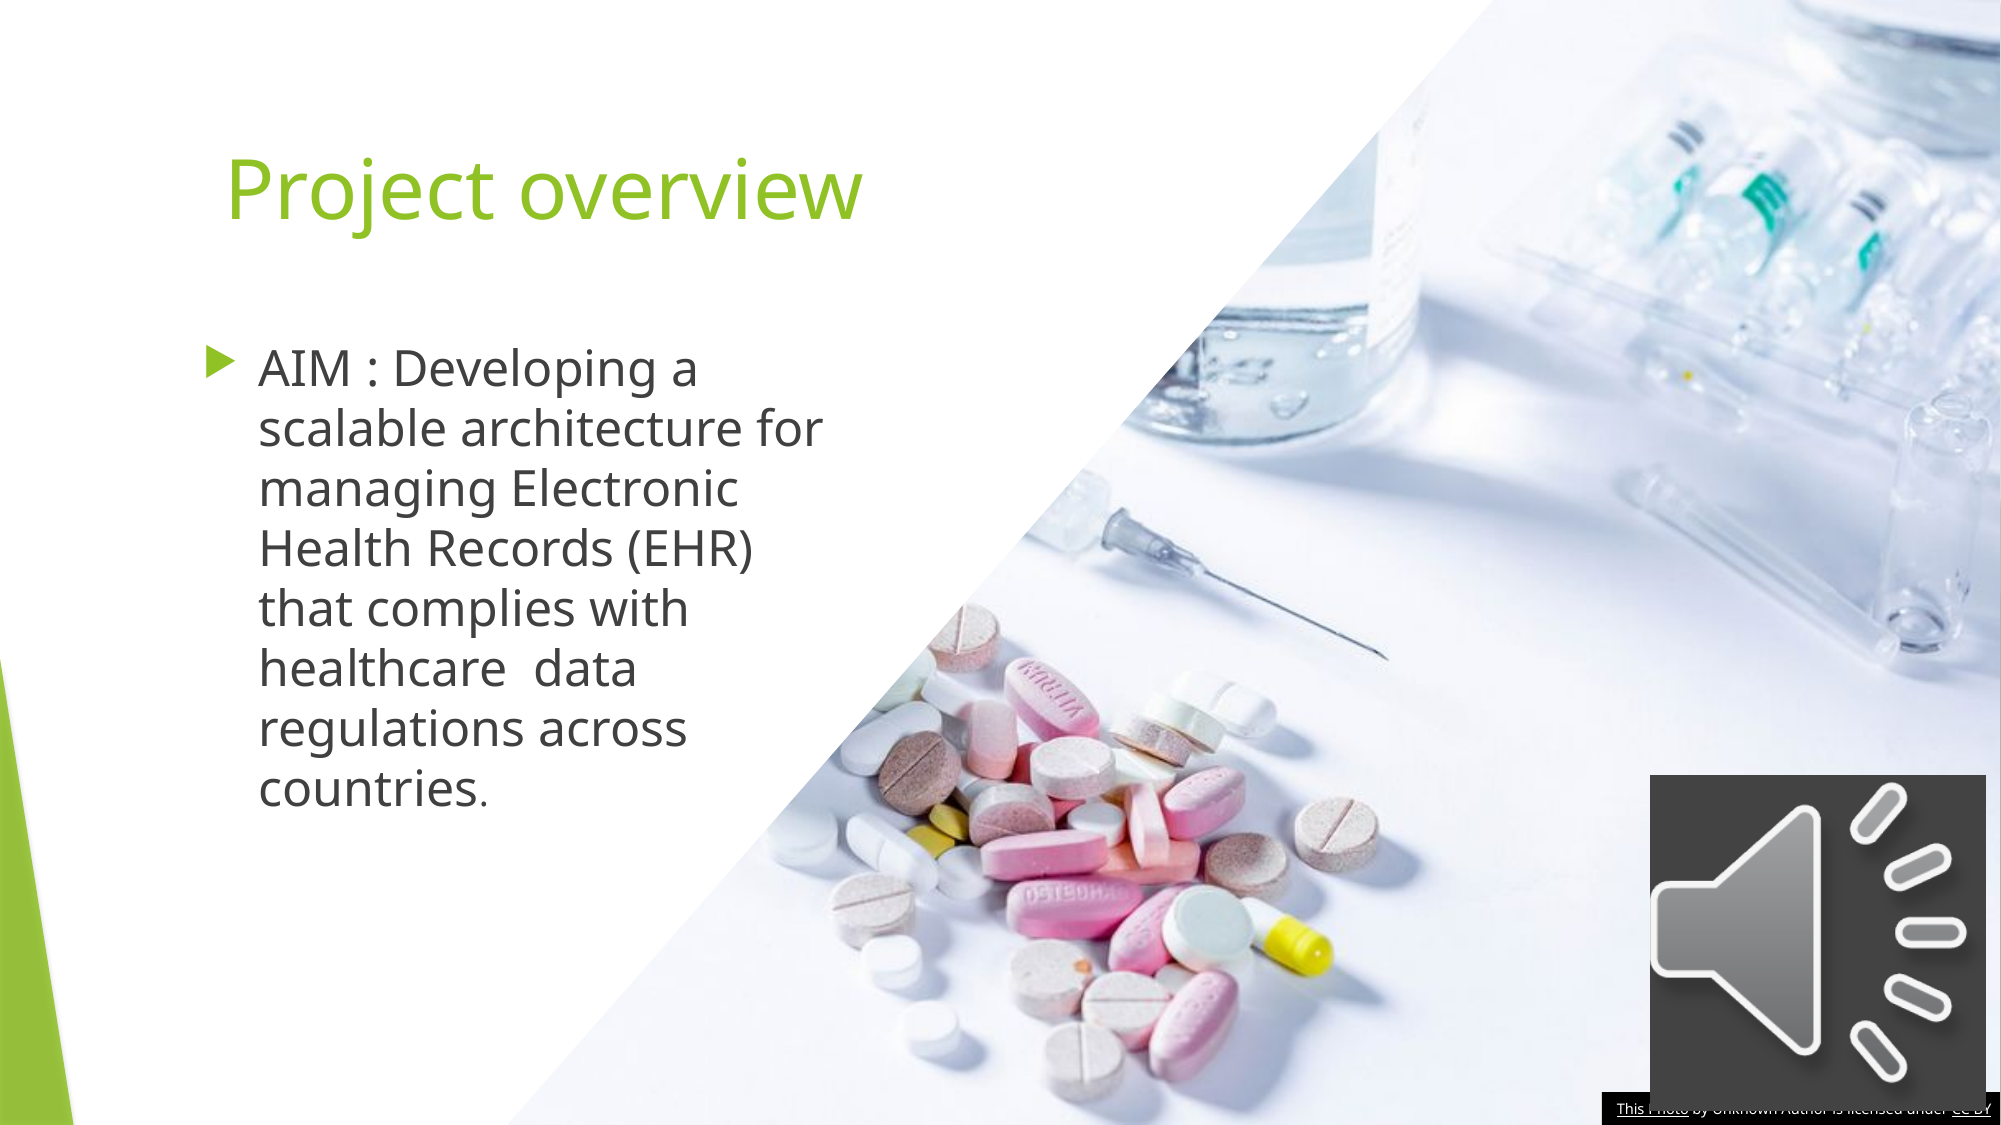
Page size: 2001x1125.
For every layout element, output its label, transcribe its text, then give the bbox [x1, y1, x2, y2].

list AIM : Developing a scalable architecture for managing Electronic Health Records (EHR) that complies with healthcare data regulations across countries. [187, 328, 502, 1013]
title Project overview [187, 128, 502, 328]
picture [506, 0, 2000, 1125]
